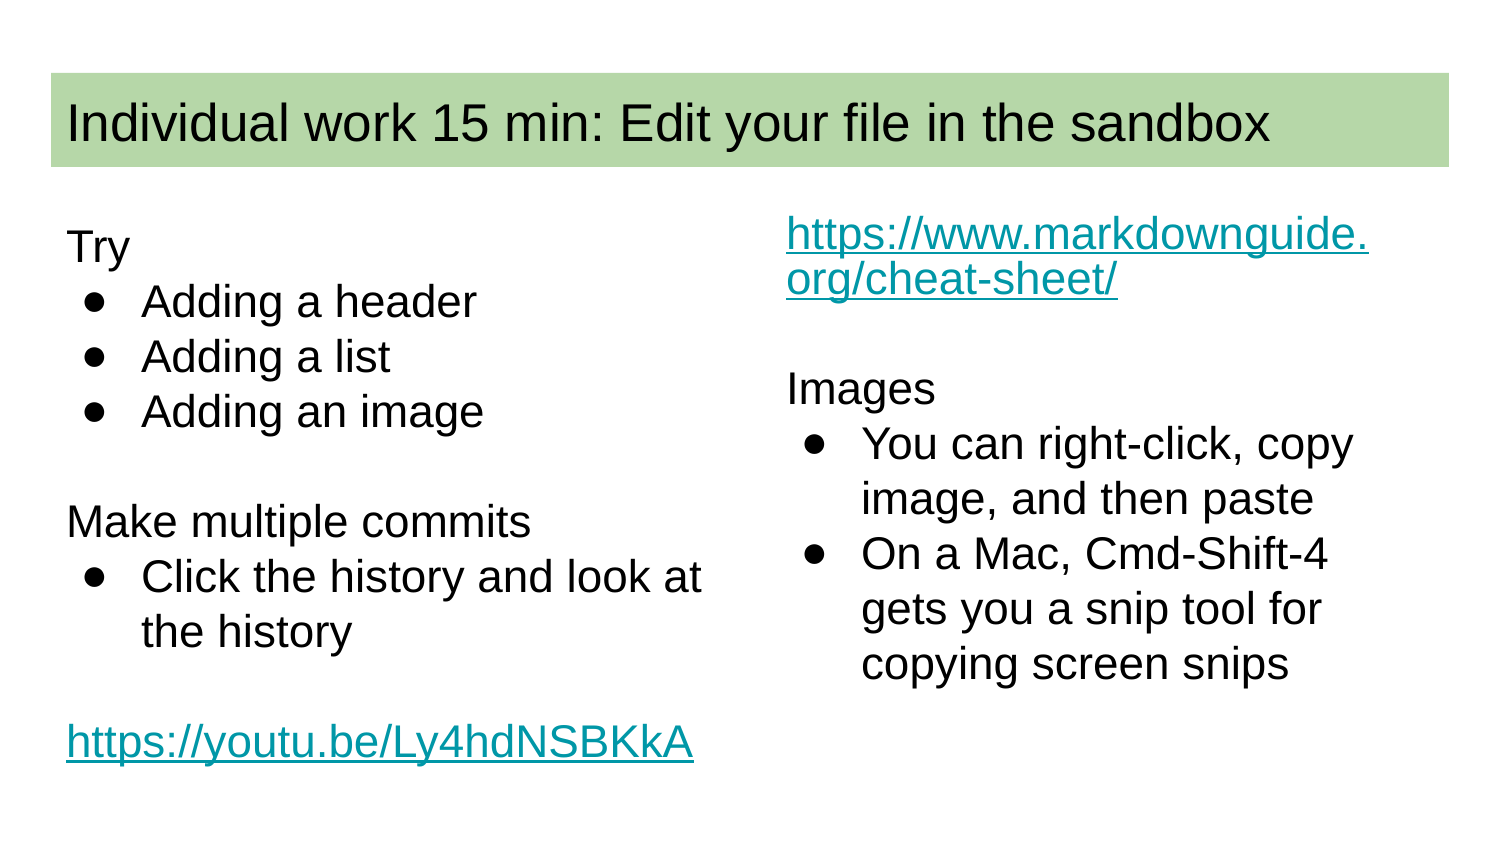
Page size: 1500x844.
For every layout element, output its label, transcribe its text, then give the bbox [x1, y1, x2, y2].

list Try Adding a header Adding a list Adding an image Make multiple commits Click the history and look at the history https://youtu.be/Ly4hdNSBKkA [51, 201, 728, 785]
title Individual work 15 min: Edit your file in the sandbox [51, 72, 1449, 167]
list https://www.markdownguide.org/cheat-sheet/ Images You can right-click, copy image, and then paste On a Mac, Cmd-Shift-4 gets you a snip tool for copying screen snips [770, 188, 1410, 771]
